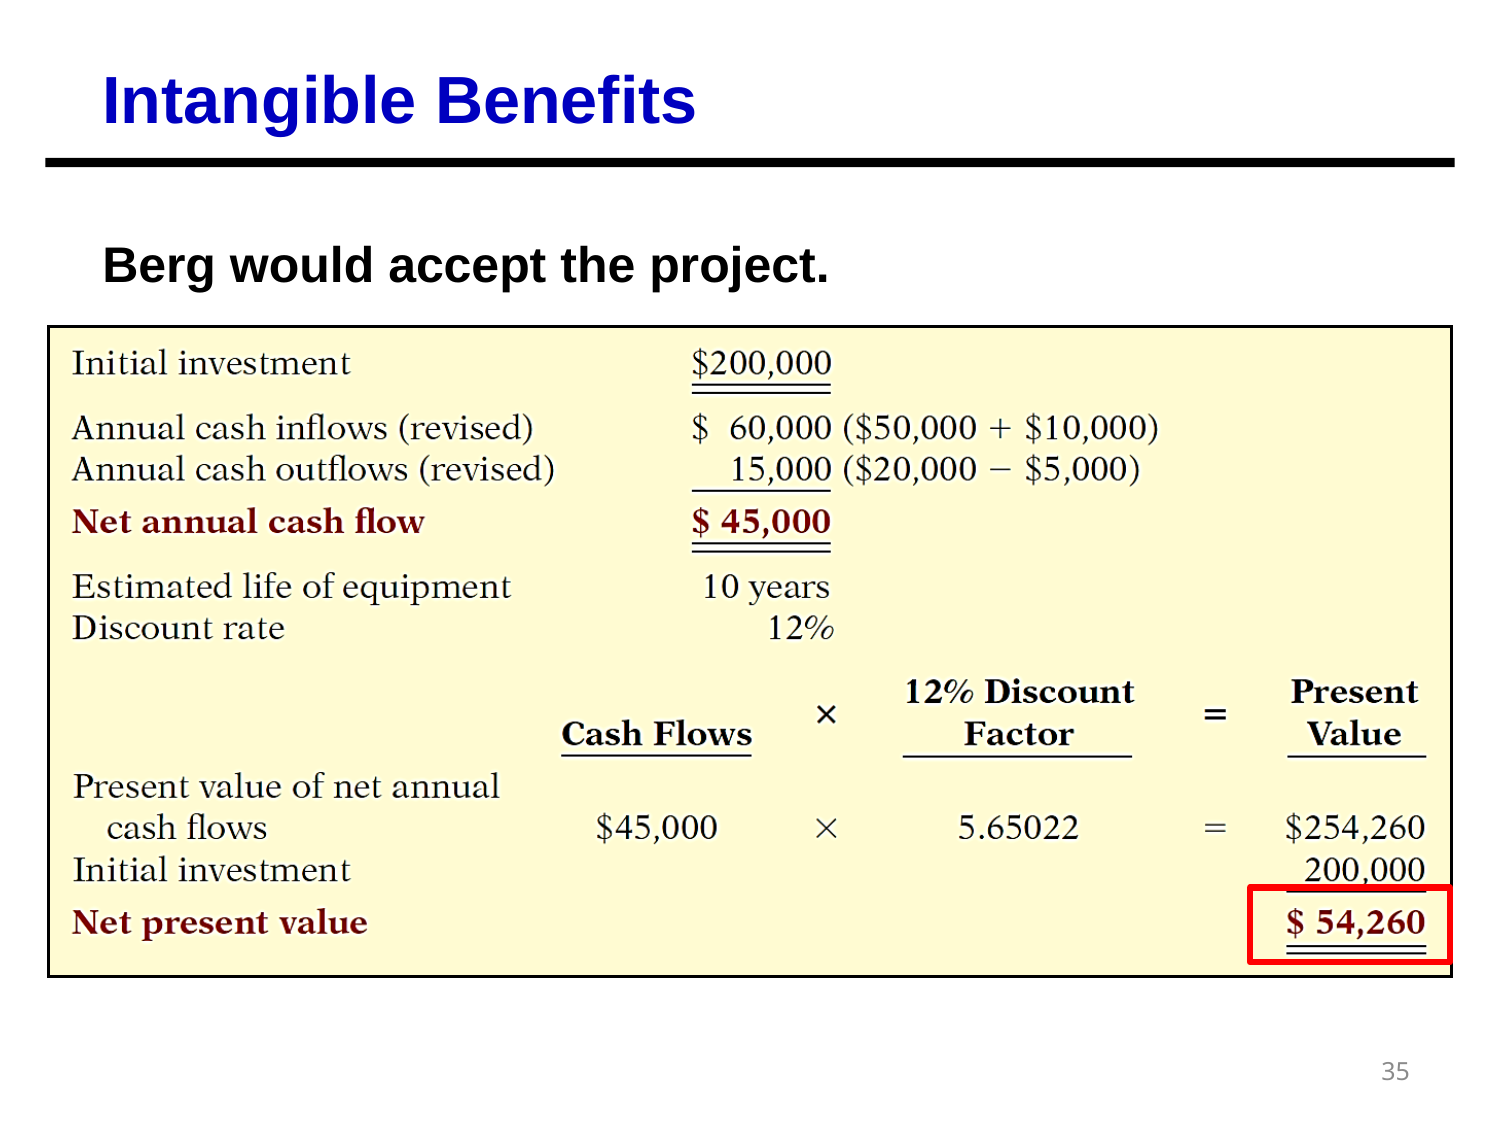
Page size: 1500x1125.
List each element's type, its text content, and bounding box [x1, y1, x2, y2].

slide_number 35 [1074, 1042, 1425, 1103]
text_box Berg would accept the project. [87, 212, 1475, 300]
picture [49, 327, 1451, 976]
text_box Intangible Benefits [87, 50, 1338, 142]
